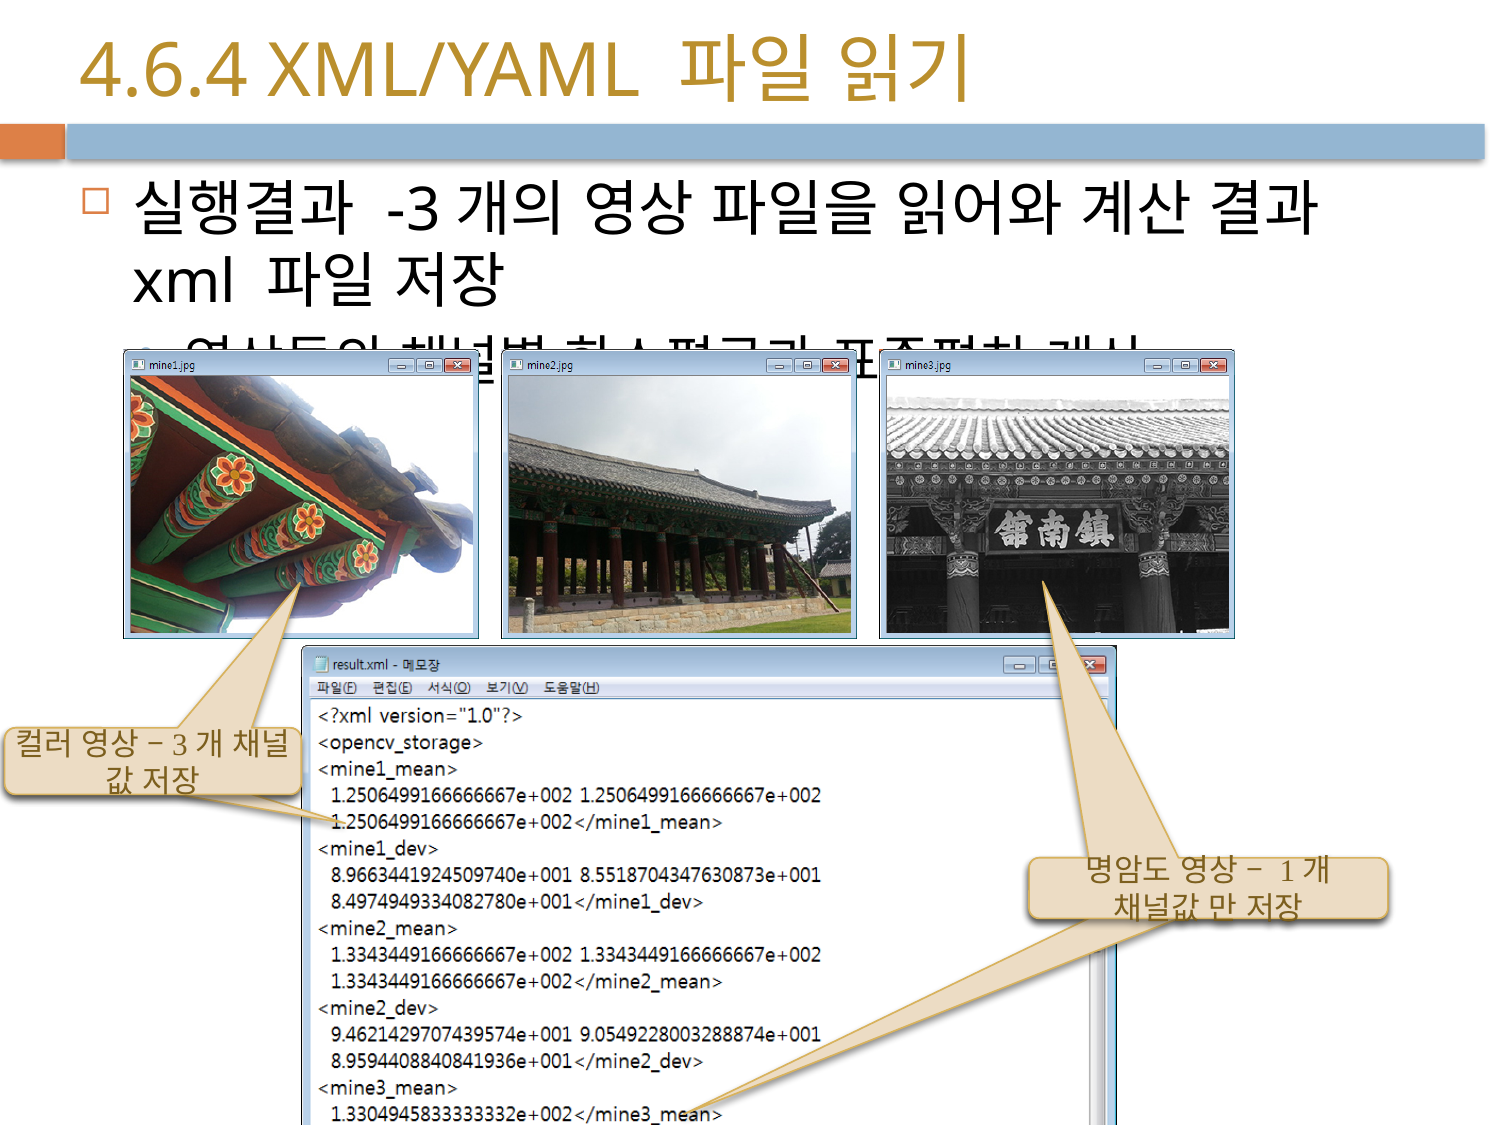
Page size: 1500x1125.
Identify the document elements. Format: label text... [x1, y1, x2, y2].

picture [123, 349, 479, 639]
title 4.6.4 XML/YAML 파일 읽기 [64, 7, 1471, 126]
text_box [1028, 857, 1389, 919]
list 실행결과 -3개의 영상 파일을 읽어와 계산 결과 xml 파일 저장 영상들의 채널별 화소평균과 표준편차 계산 [64, 162, 1471, 1049]
picture [879, 349, 1235, 639]
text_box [4, 727, 302, 795]
picture [501, 349, 857, 639]
picture [300, 644, 1117, 1125]
